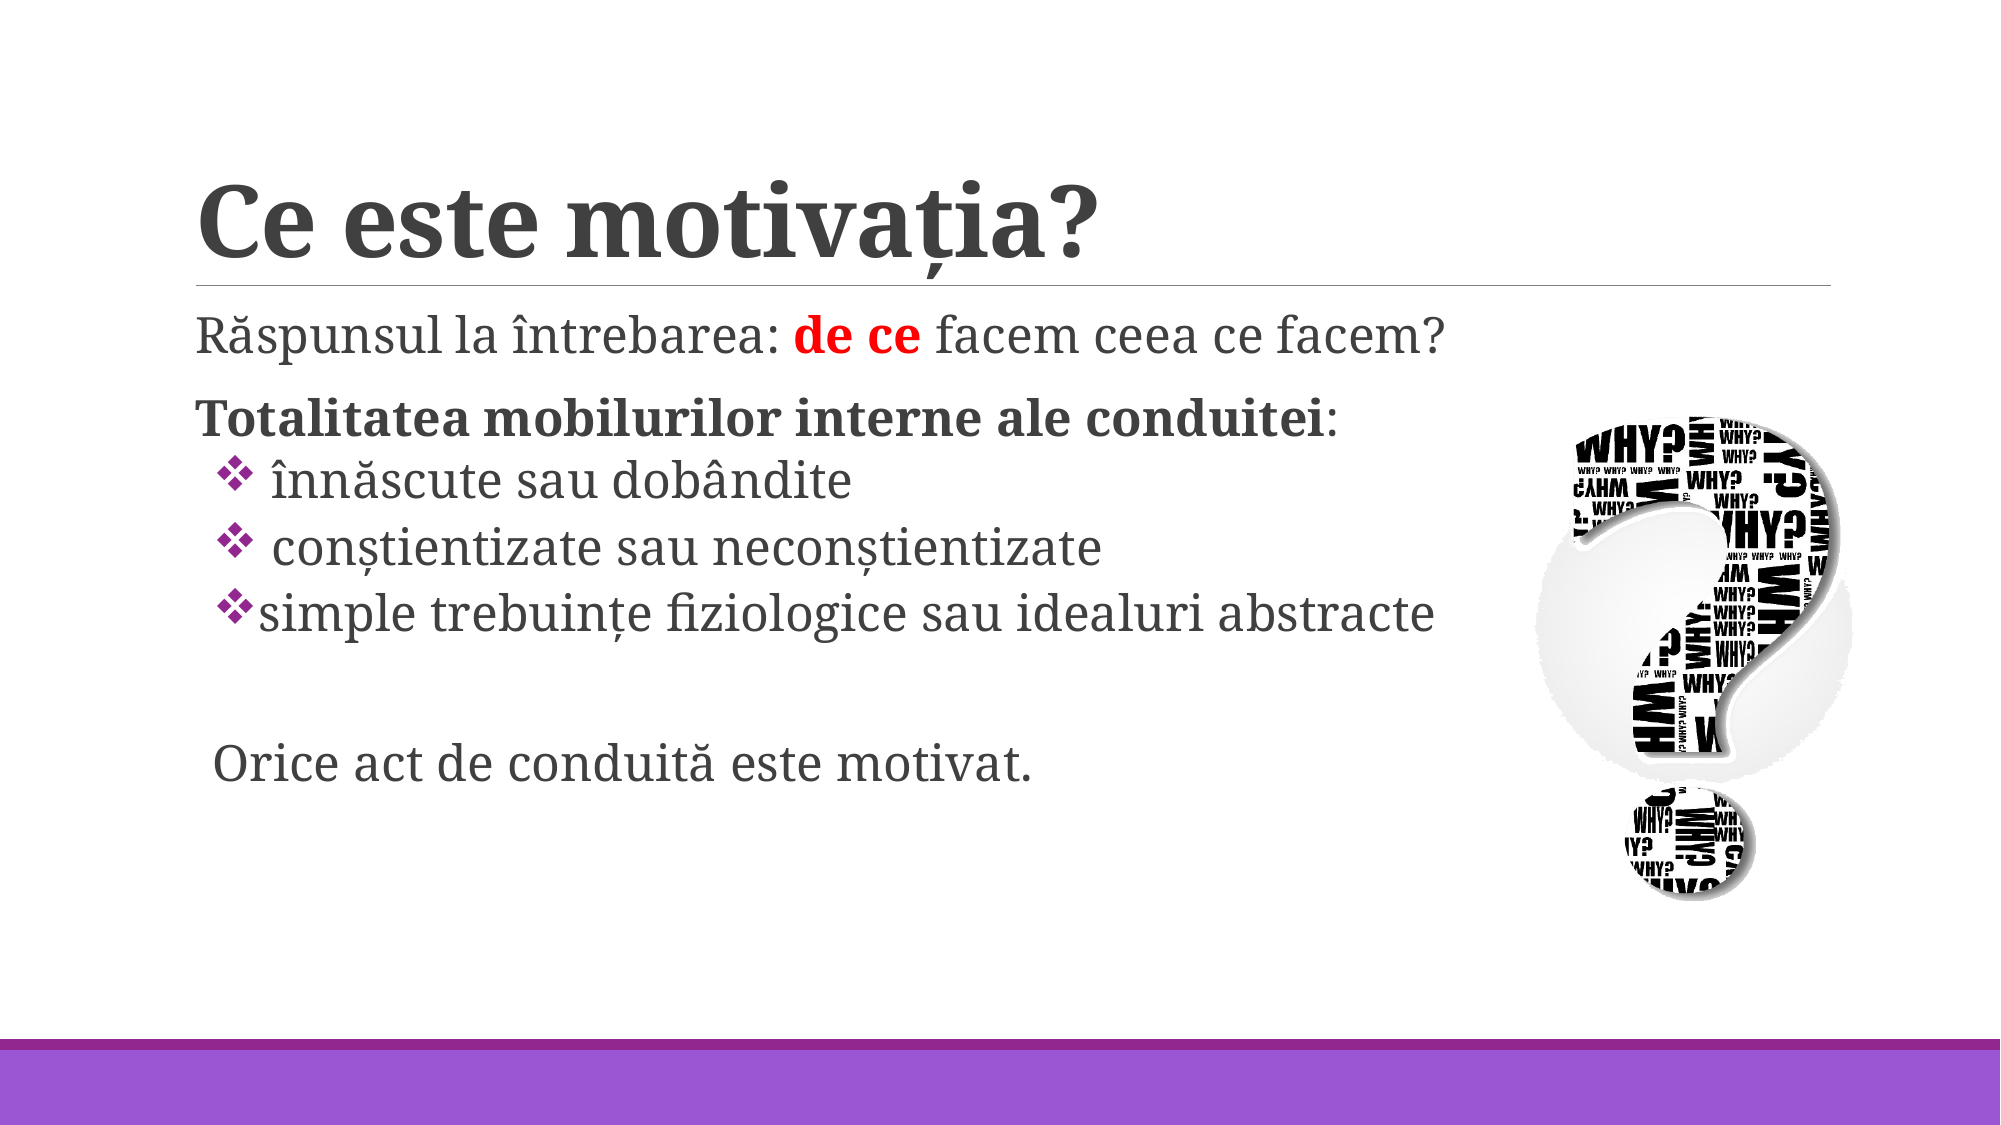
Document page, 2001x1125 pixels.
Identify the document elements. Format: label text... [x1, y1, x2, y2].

list Răspunsul la întrebarea: de ce facem ceea ce facem? Totalitatea mobilurilor interne ale conduitei: înnăscute sau dobândite conștientizate sau neconștientizate simple trebuințe fiziologice sau idealuri abstracte Orice act de conduită este motivat. [180, 302, 1830, 963]
title Ce este motivația? [180, 47, 1830, 285]
picture [1497, 372, 1875, 926]
